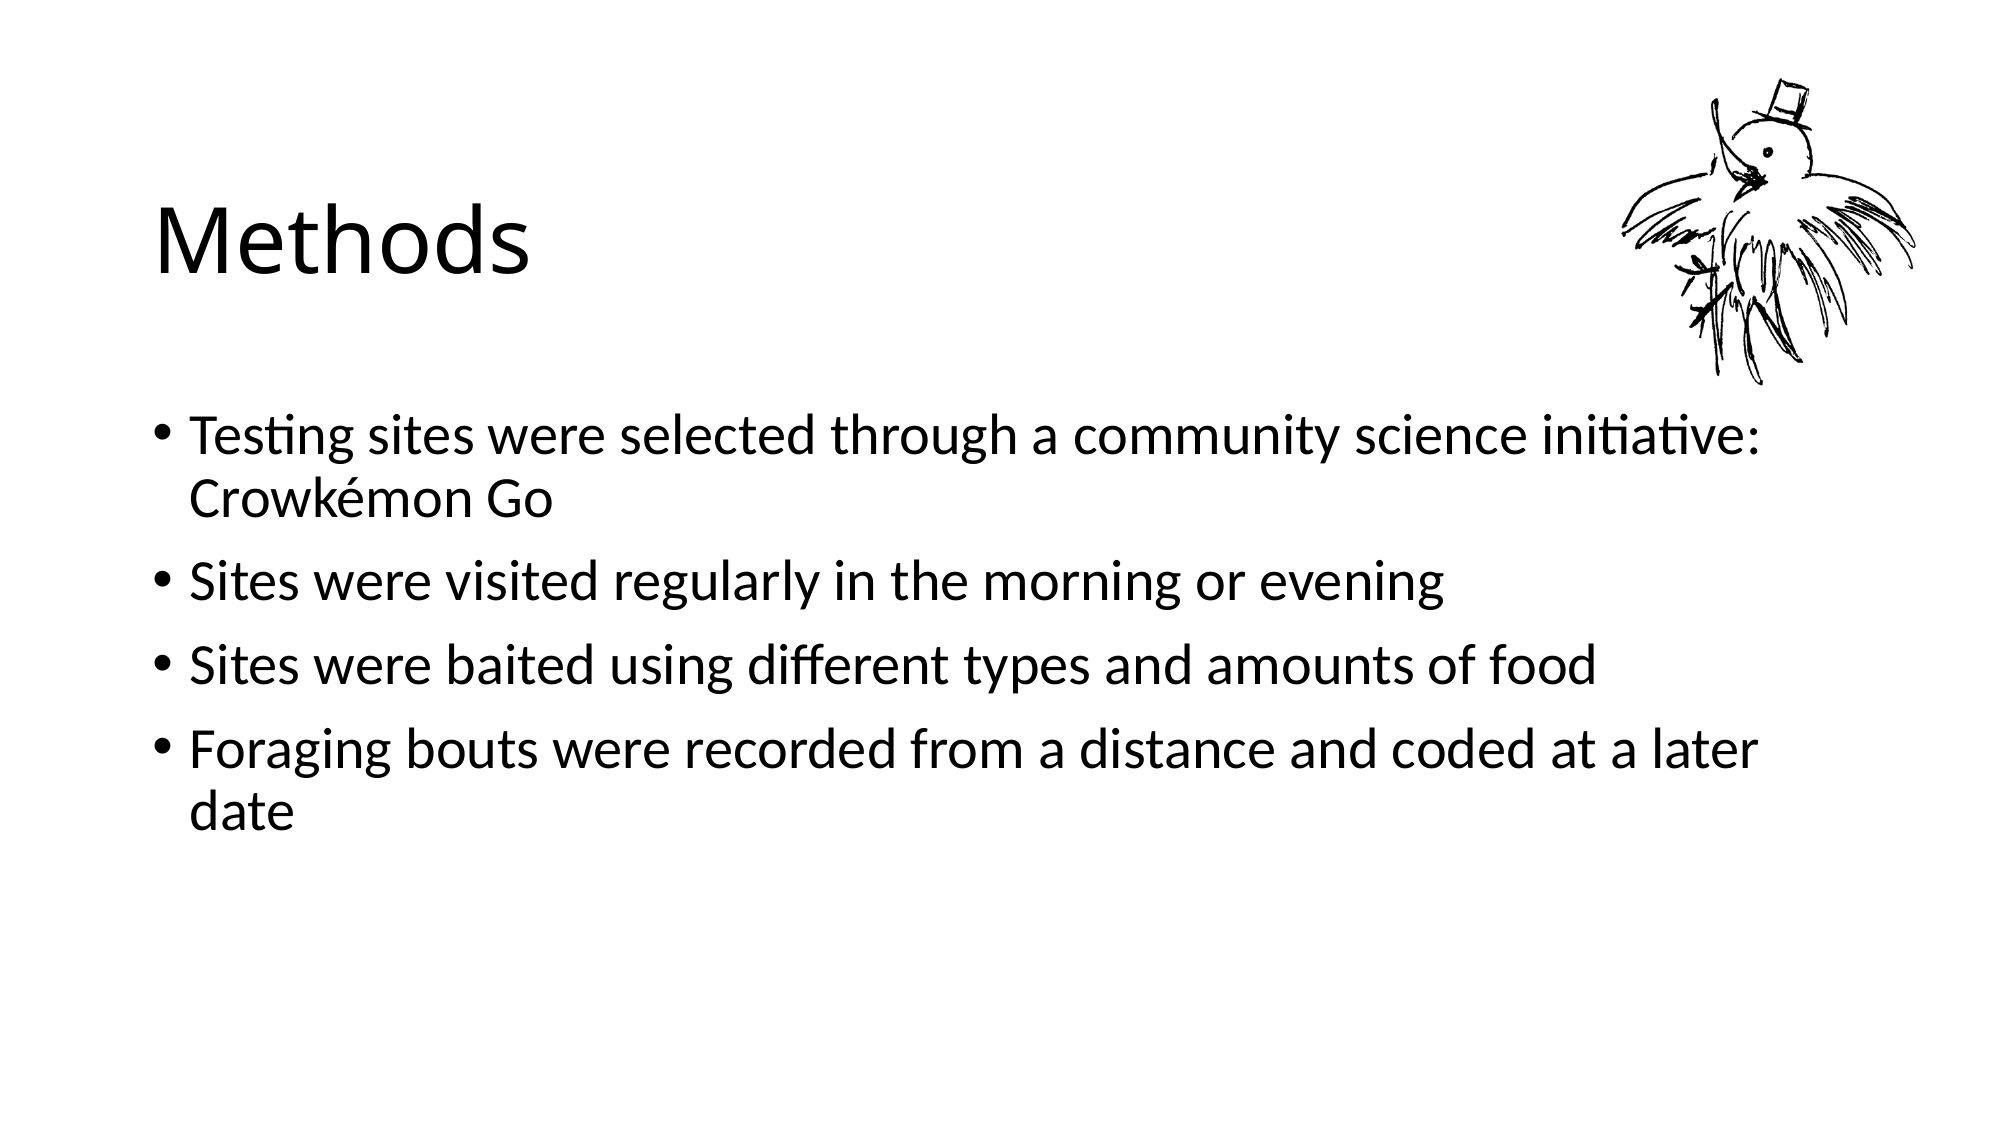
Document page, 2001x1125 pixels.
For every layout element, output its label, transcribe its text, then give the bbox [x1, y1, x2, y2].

picture [1582, 65, 1940, 404]
list Testing sites were selected through a community science initiative: Crowkémon Go Sites were visited regularly in the morning or evening Sites were baited using different types and amounts of food Foraging bouts were recorded from a distance and coded at a later date [137, 396, 1863, 1014]
title Methods [137, 134, 1582, 353]
